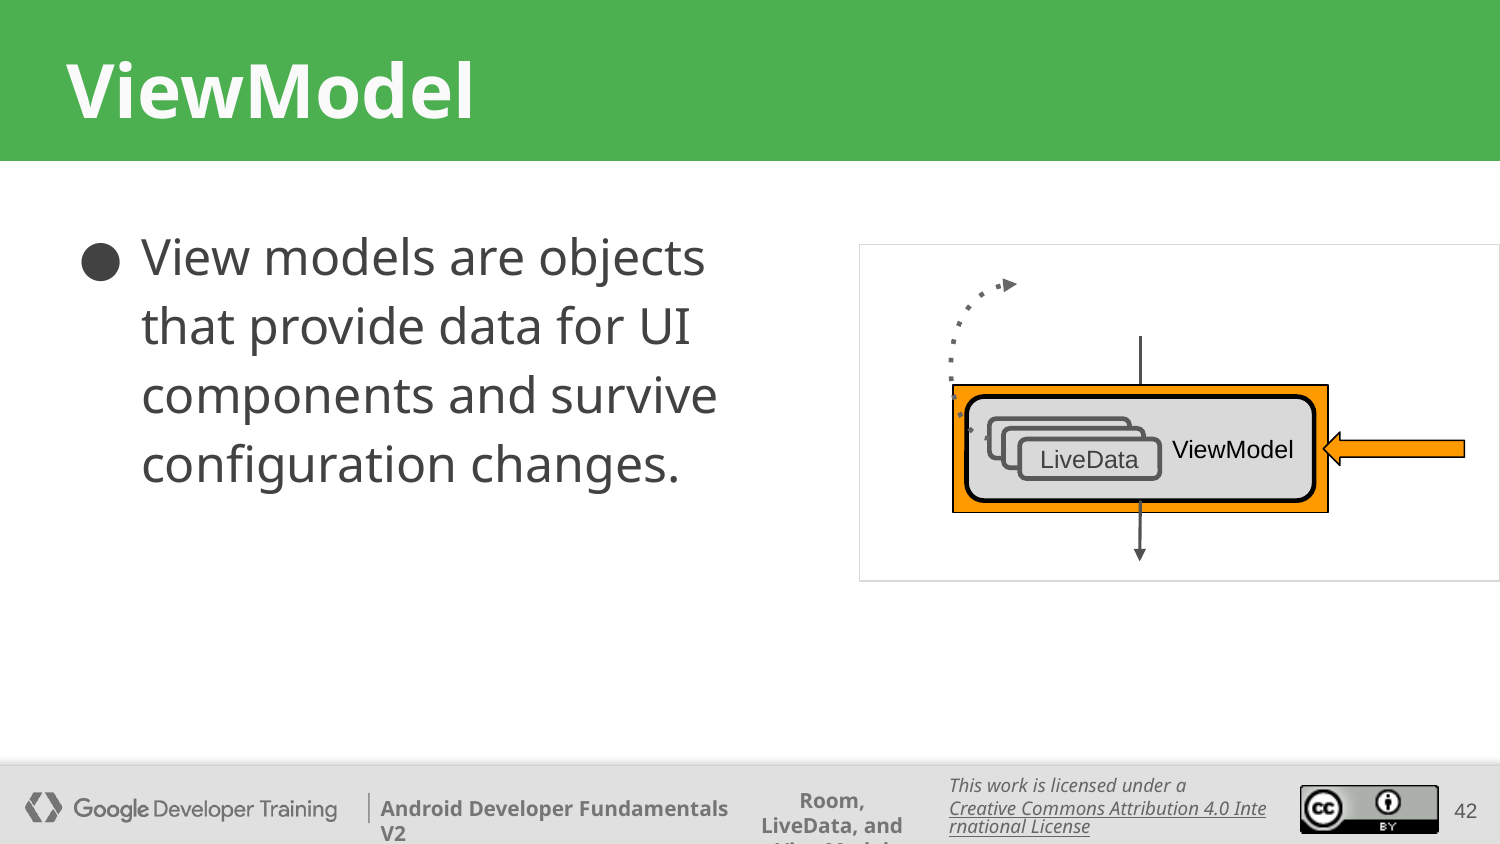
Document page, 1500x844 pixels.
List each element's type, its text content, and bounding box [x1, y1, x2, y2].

text_box [859, 244, 1500, 582]
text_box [952, 283, 1465, 562]
picture [0, 161, 1500, 844]
slide_number ‹#› [1402, 777, 1493, 842]
title ViewModel [51, 28, 1449, 122]
list View models are objects that provide data for UI components and survive configuration changes. [51, 156, 802, 740]
